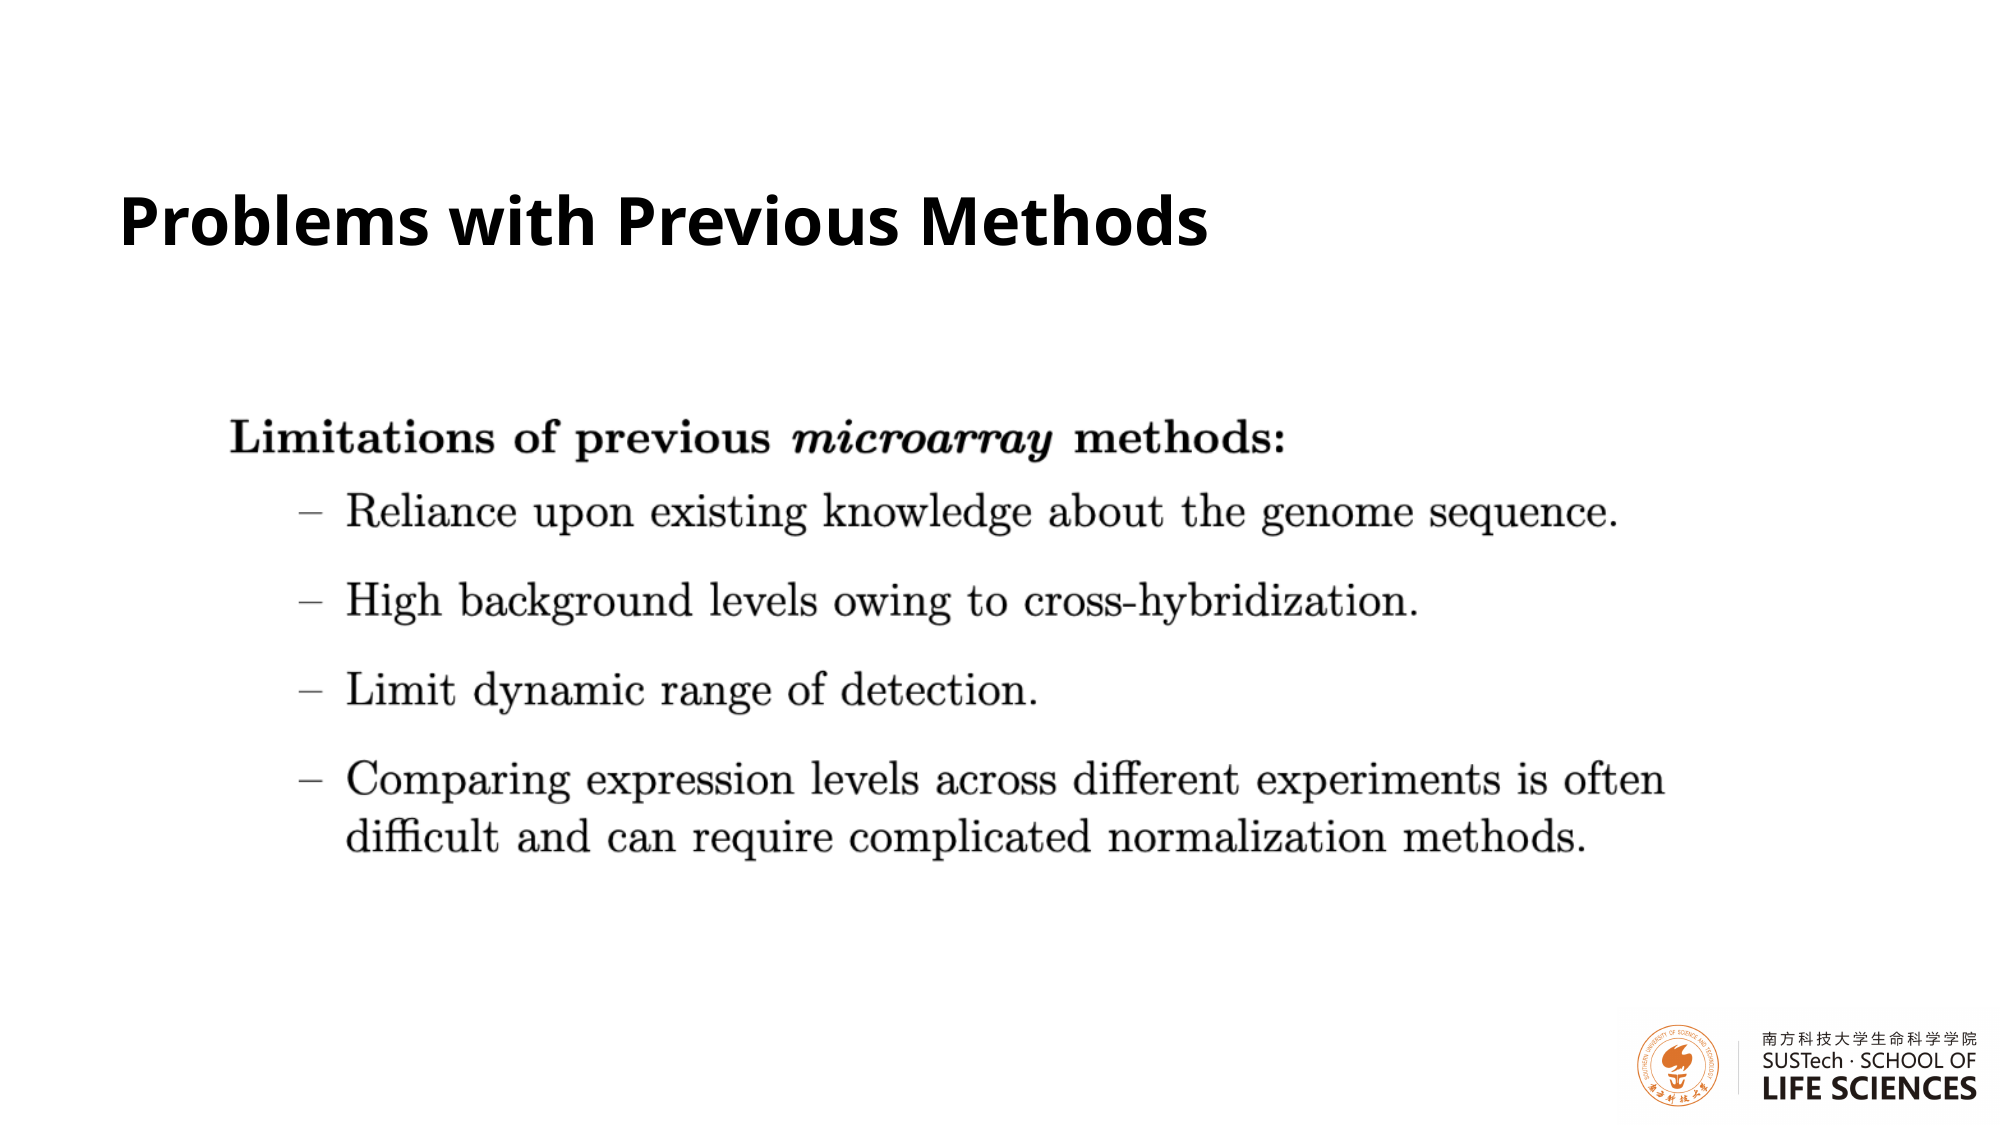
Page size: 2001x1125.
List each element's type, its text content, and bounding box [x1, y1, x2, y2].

picture [1617, 1007, 2000, 1125]
picture [198, 404, 1719, 877]
title Problems with Previous Methods [103, 115, 1829, 333]
